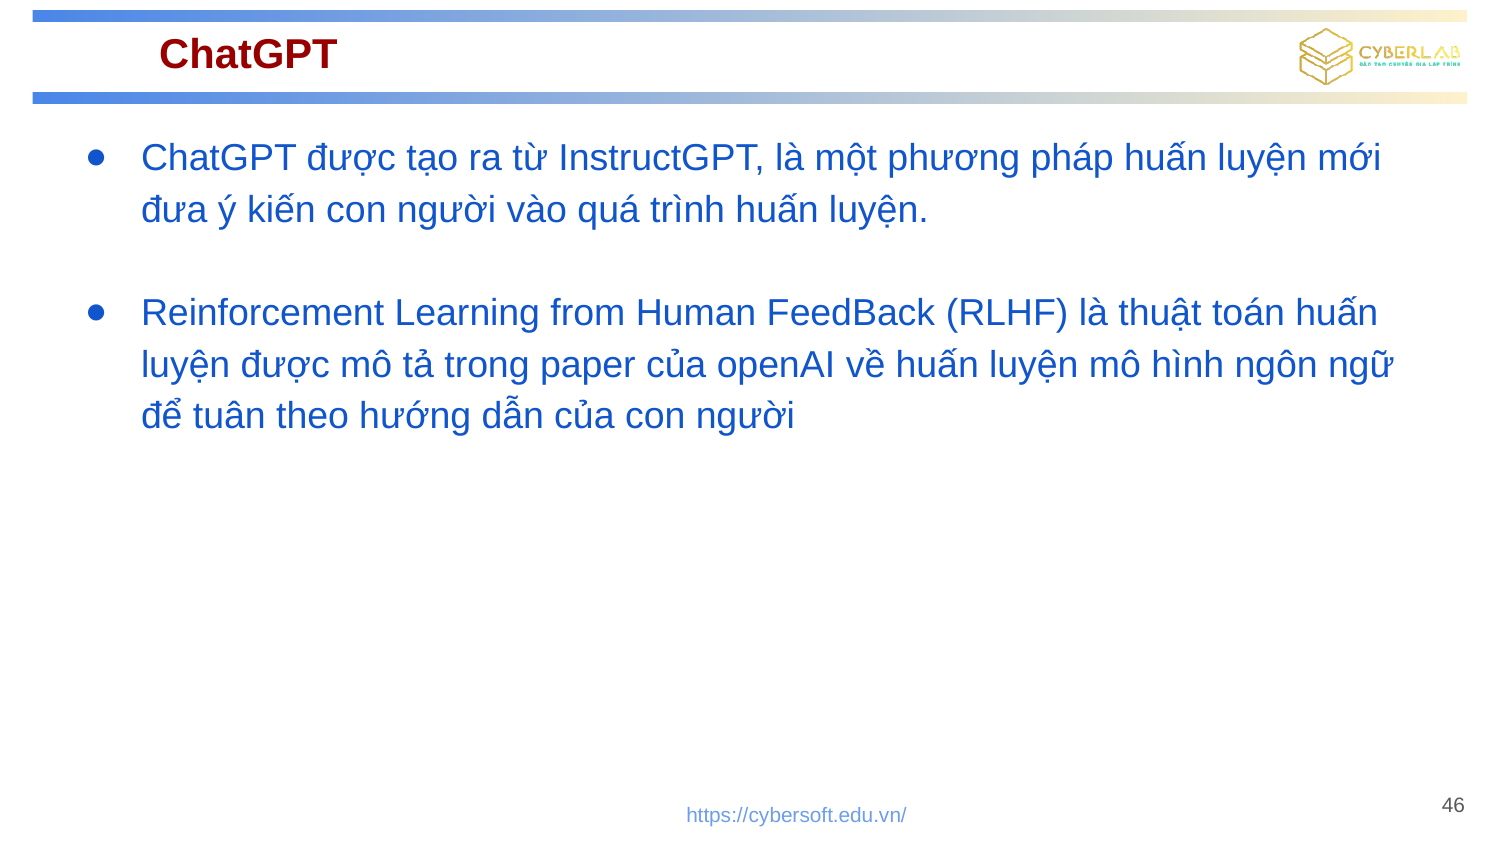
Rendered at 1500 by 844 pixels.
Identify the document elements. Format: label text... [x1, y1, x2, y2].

slide_number 46 [1389, 782, 1480, 830]
title ChatGPT [144, 12, 1449, 93]
picture [1449, 28, 1468, 85]
list ChatGPT được tạo ra từ InstructGPT, là một phương pháp huấn luyện mới đưa ý kiến con người vào quá trình huấn luyện. Reinforcement Learning from Human FeedBack (RLHF) là thuật toán huấn luyện được mô tả trong paper của openAI về huấn luyện mô hình ngôn ngữ để tuân theo hướng dẫn của con người [51, 111, 1449, 762]
